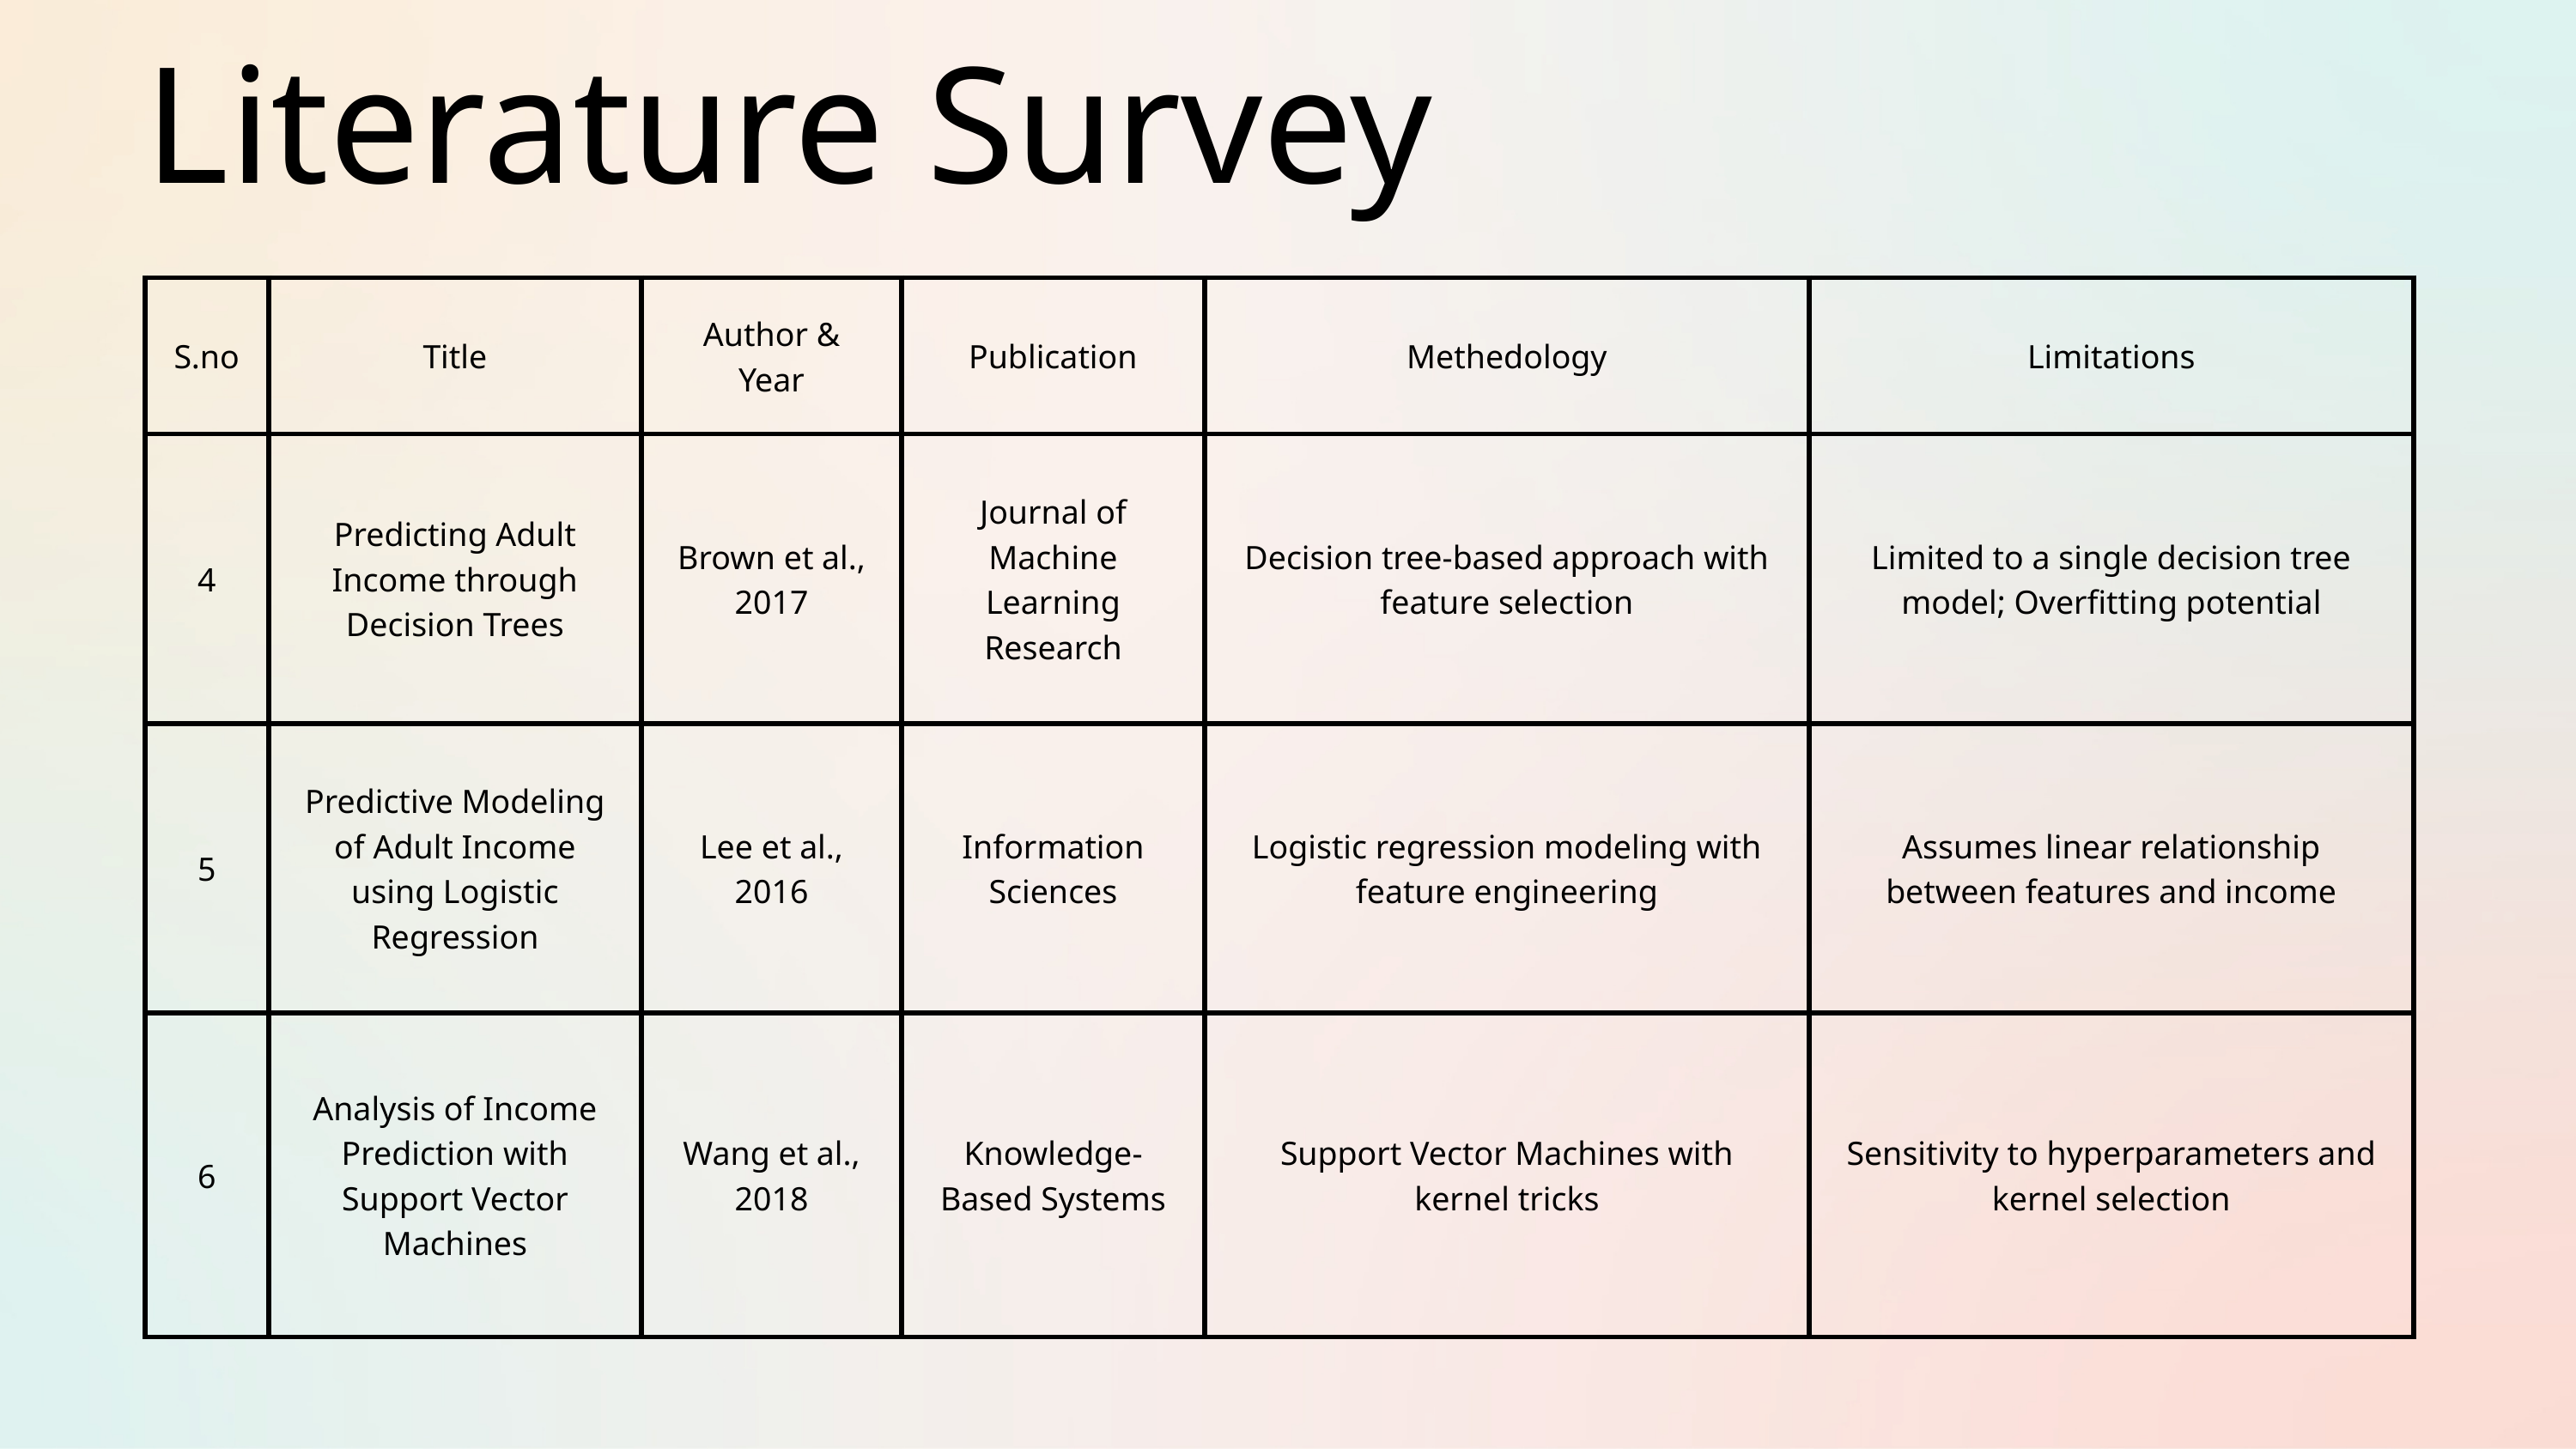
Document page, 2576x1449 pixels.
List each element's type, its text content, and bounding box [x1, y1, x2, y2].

table_header Author & Year [644, 280, 899, 432]
table_header Limitations [1812, 280, 2411, 432]
table_cell Assumes linear relationship between features and income [1812, 726, 2411, 1010]
table_cell Predictive Modeling of Adult Income using Logistic Regression [271, 726, 639, 1010]
table_cell Support Vector Machines with kernel tricks [1207, 1016, 1807, 1335]
table_cell Lee et al., 2016 [644, 726, 899, 1010]
table_header S.no [148, 280, 266, 432]
table_cell Sensitivity to hyperparameters and kernel selection [1812, 1016, 2411, 1335]
table_cell Brown et al., 2017 [644, 436, 899, 721]
table_cell Knowledge-Based Systems [904, 1016, 1202, 1335]
table_cell 5 [148, 726, 266, 1010]
table_cell Logistic regression modeling with feature engineering [1207, 726, 1807, 1010]
text_box Literature Survey [144, 22, 1776, 216]
table_cell Information Sciences [904, 726, 1202, 1010]
text_box [0, 0, 2576, 1449]
table_cell Decision tree-based approach with feature selection [1207, 436, 1807, 721]
table_cell Predicting Adult Income through Decision Trees [271, 436, 639, 721]
table_cell 4 [148, 436, 266, 721]
table_cell Wang et al., 2018 [644, 1016, 899, 1335]
table_cell Analysis of Income Prediction with Support Vector Machines [271, 1016, 639, 1335]
table_header Publication [904, 280, 1202, 432]
table_header Title [271, 280, 639, 432]
table_header Methedology [1207, 280, 1807, 432]
table_cell Journal of Machine Learning Research [904, 436, 1202, 721]
table_cell 6 [148, 1016, 266, 1335]
table_cell Limited to a single decision tree model; Overfitting potential [1812, 436, 2411, 721]
